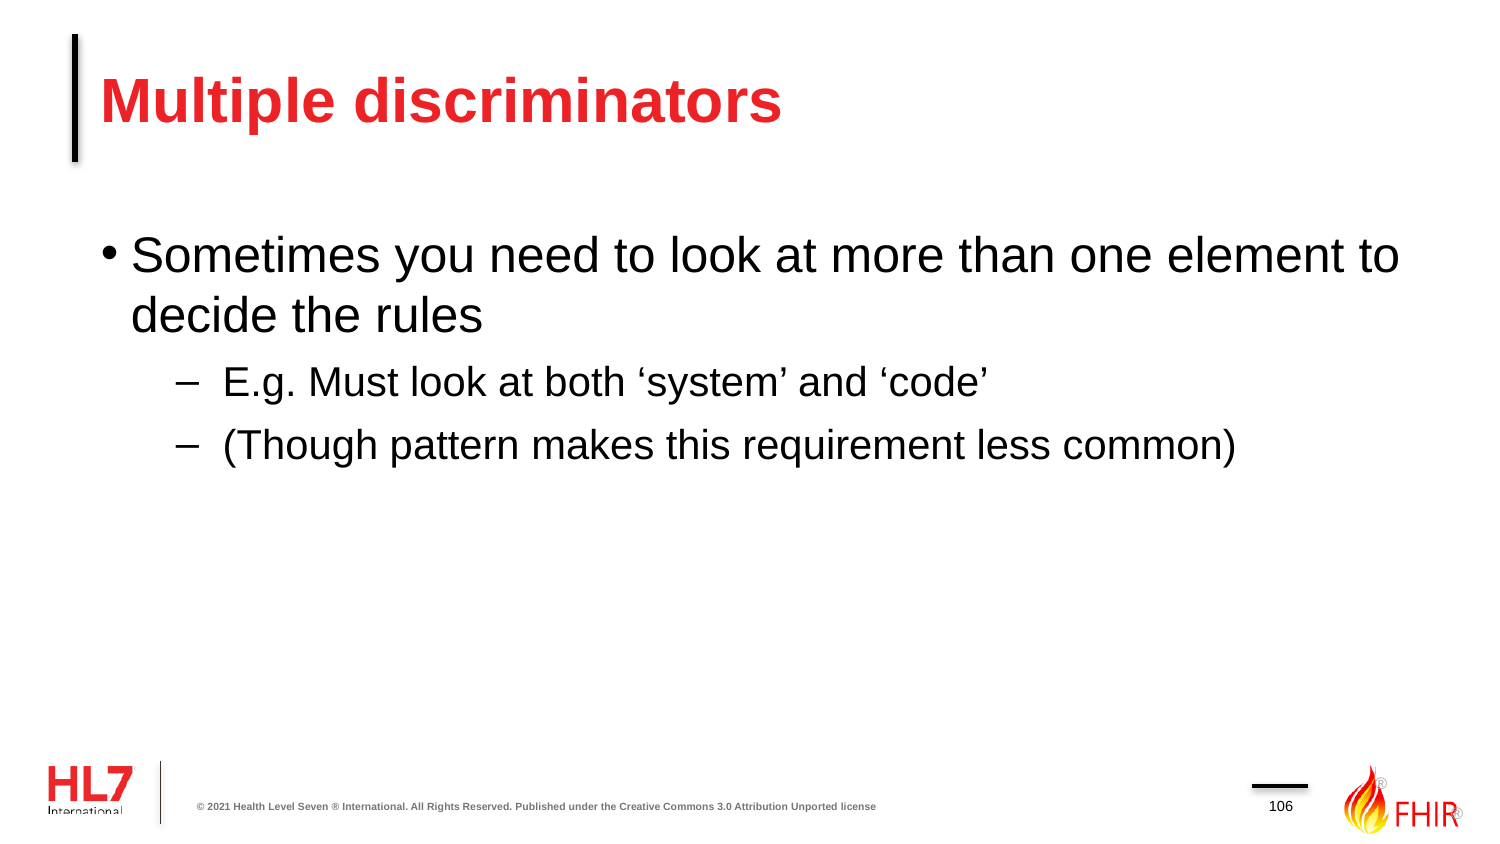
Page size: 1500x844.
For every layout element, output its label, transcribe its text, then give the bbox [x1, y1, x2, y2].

list Sometimes you need to look at more than one element to decide the rules E.g. Must look at both ‘system’ and ‘code’ (Though pattern makes this requirement less common) [100, 222, 1451, 731]
title Multiple discriminators [100, 33, 1451, 163]
footer © 2021 Health Level Seven ® International. All Rights Reserved. Published under the Creative Commons 3.0 Attribution Unported license [196, 786, 941, 813]
slide_number 106 [1258, 786, 1304, 814]
picture [1339, 760, 1463, 837]
